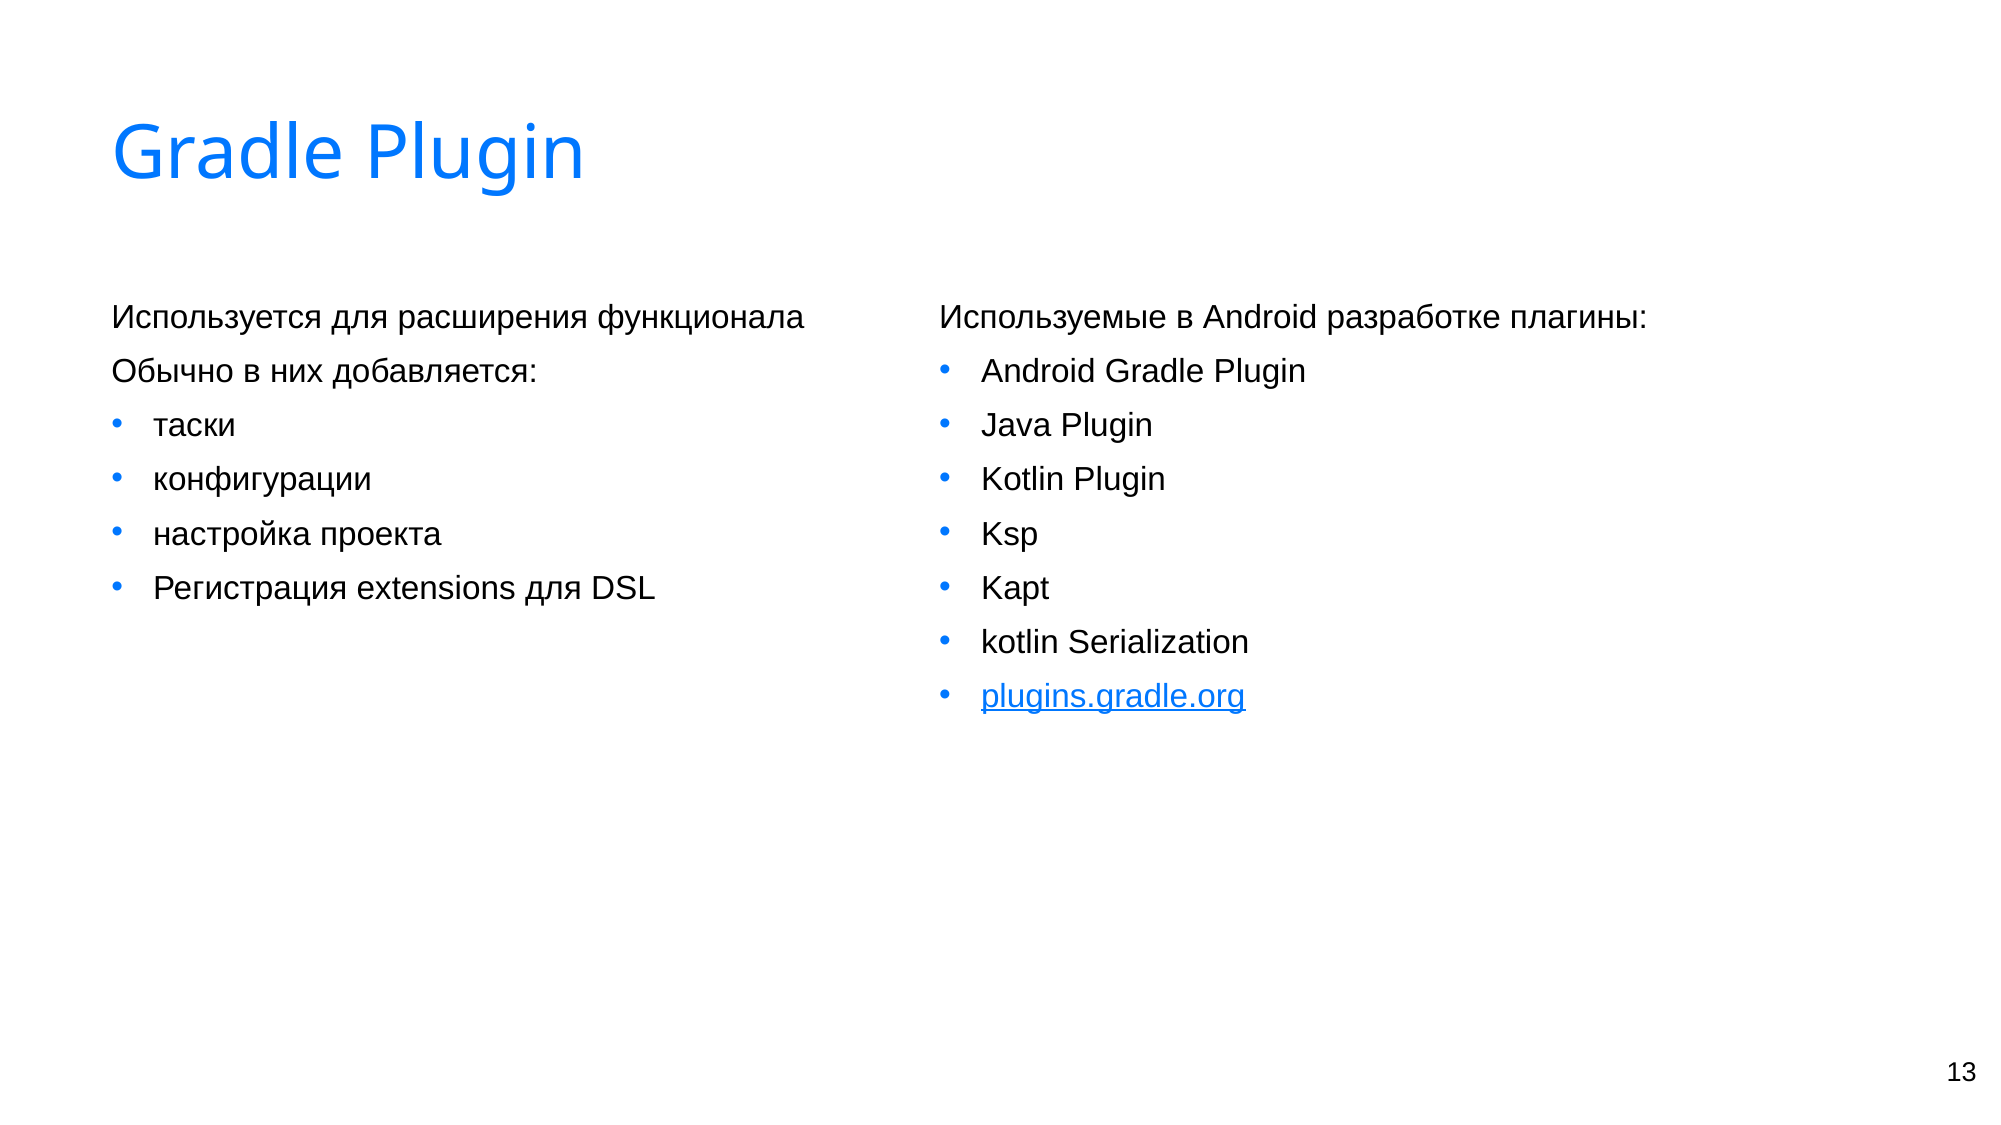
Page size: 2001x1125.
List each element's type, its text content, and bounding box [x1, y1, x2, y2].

list Используемые в Android разработке плагины: Android Gradle Plugin Java Plugin Kotlin Plugin Ksp Kapt kotlin Serialization plugins.gradle.org [939, 290, 2000, 1018]
list Используется для расширения функционала Обычно в них добавляется: таски конфигурации настройка проекта Регистрация extensions для DSL [111, 290, 939, 1018]
title Gradle Plugin [111, 113, 1892, 220]
slide_number ‹#› [1871, 1038, 1992, 1125]
